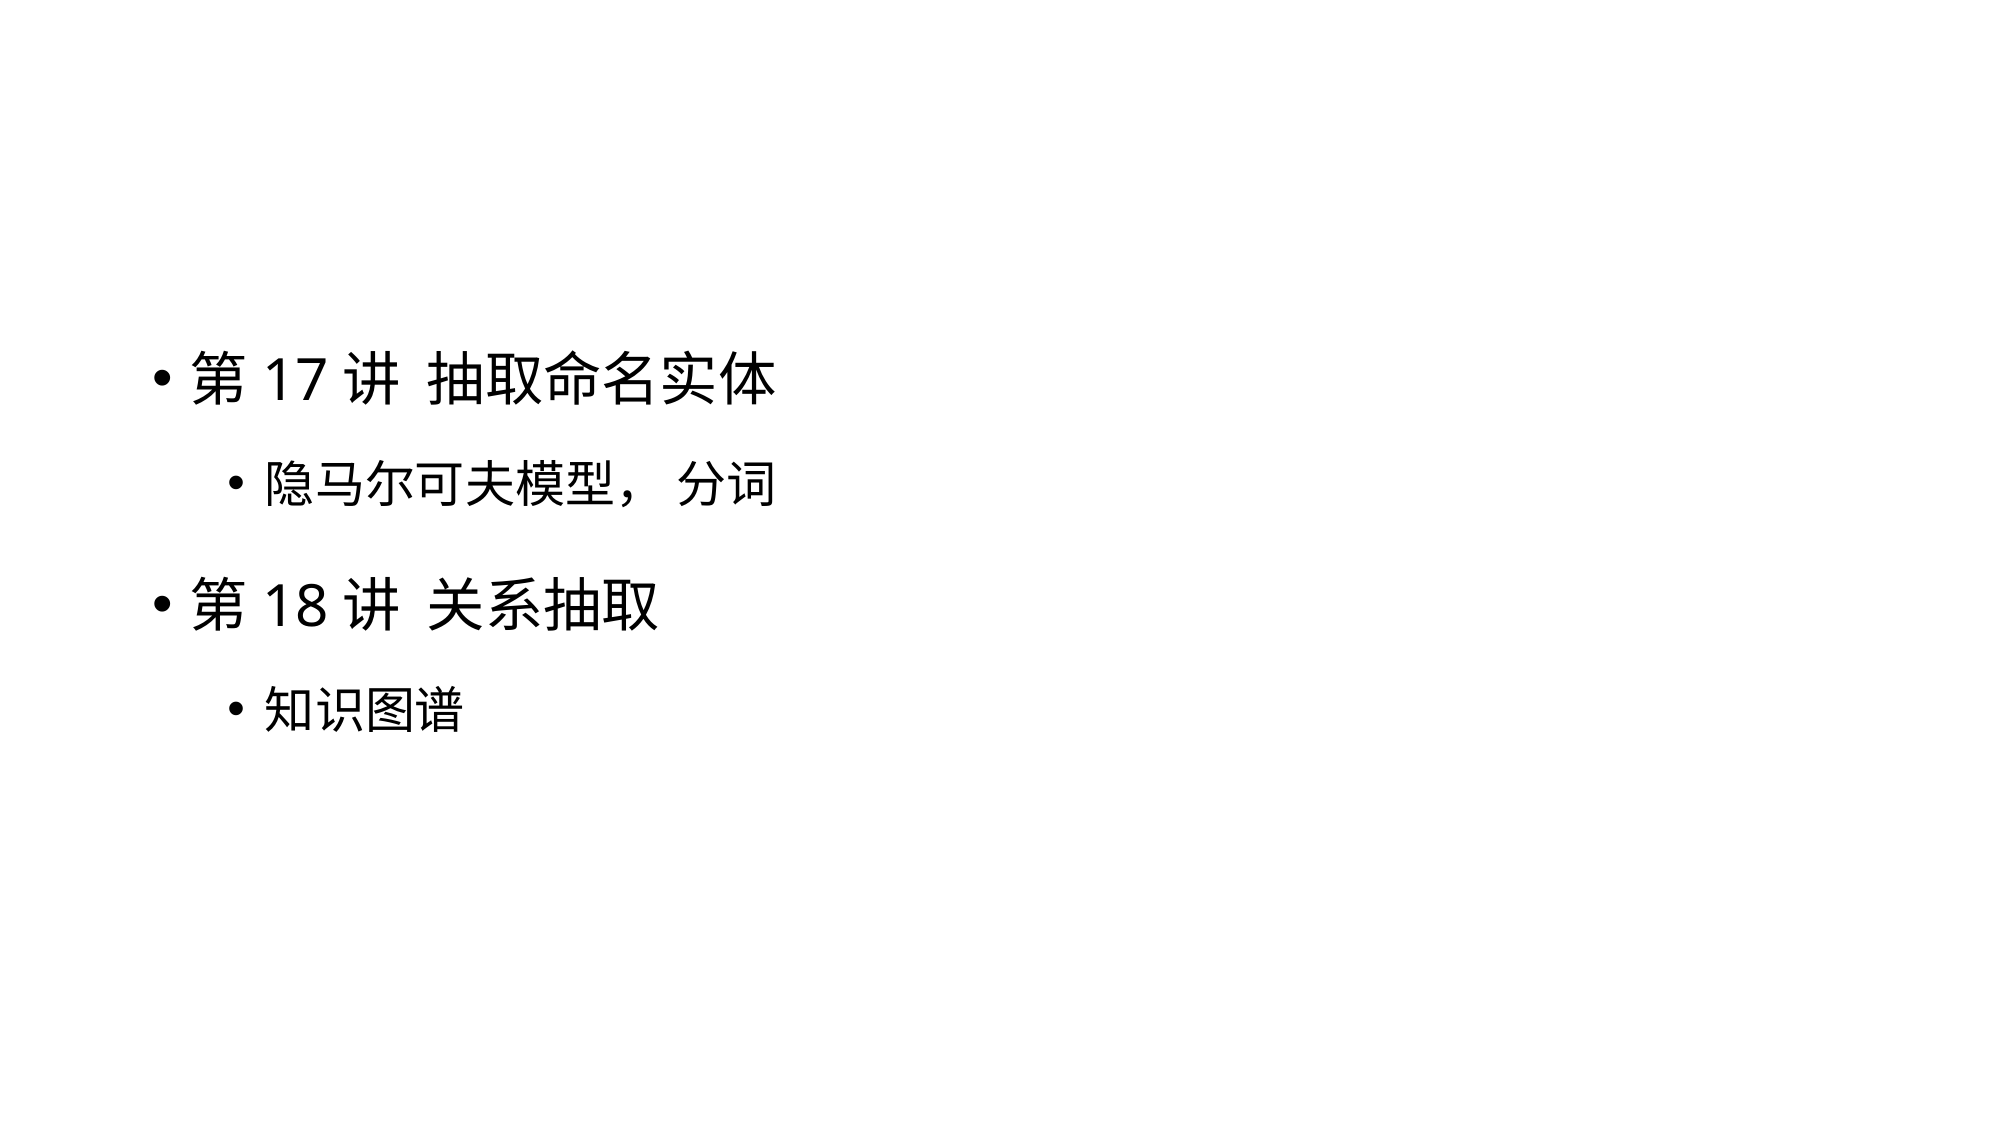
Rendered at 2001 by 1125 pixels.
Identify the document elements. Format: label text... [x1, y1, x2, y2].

list 第17讲 抽取命名实体 隐马尔可夫模型， 分词 第18讲 关系抽取 知识图谱 [137, 299, 1863, 1014]
